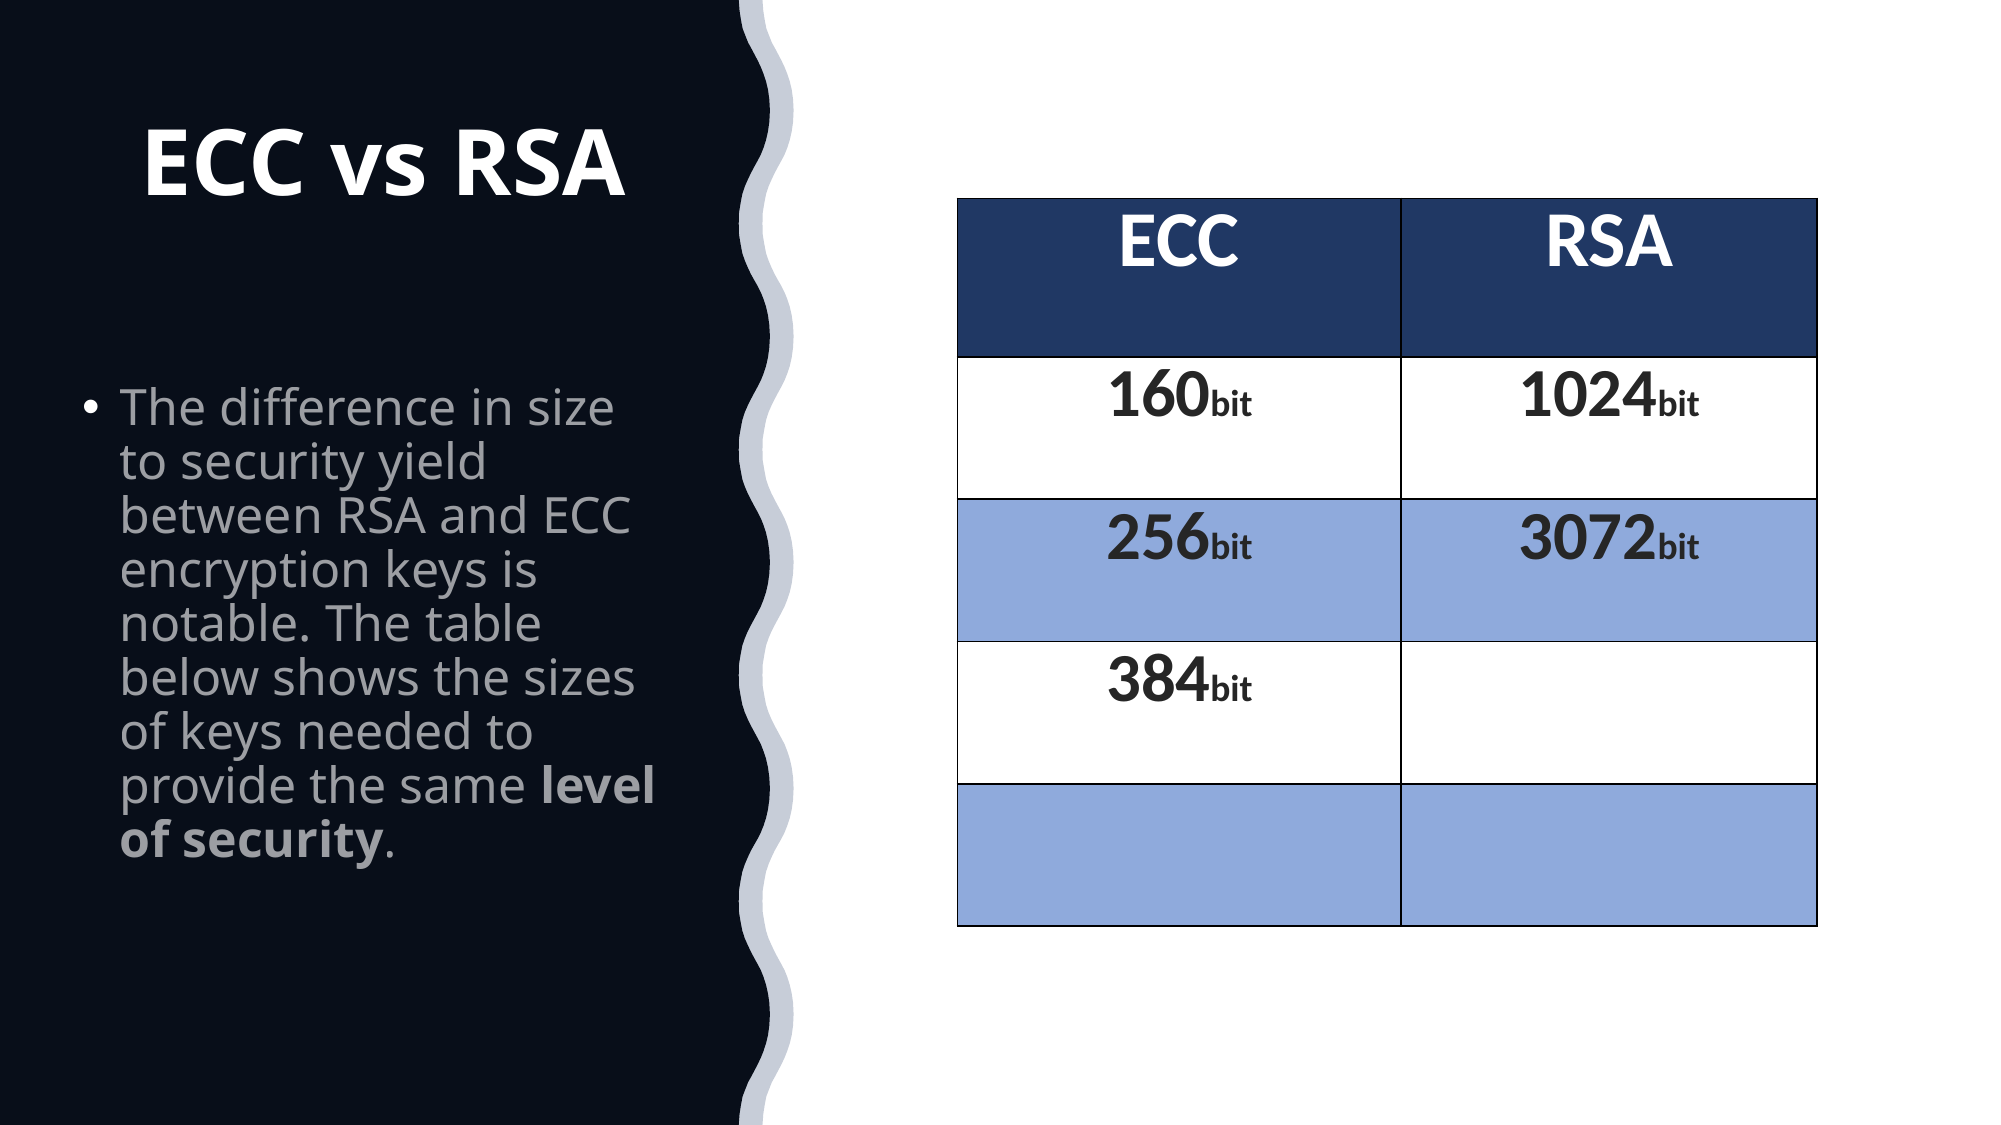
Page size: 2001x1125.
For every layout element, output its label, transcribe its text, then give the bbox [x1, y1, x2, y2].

table_cell [958, 785, 1400, 925]
title ECC vs RSA [125, 108, 681, 354]
table_cell 256bit [958, 500, 1400, 641]
table_header RSA [1402, 199, 1816, 356]
table_cell 160bit [958, 358, 1400, 498]
table_cell 384bit [958, 642, 1400, 783]
text_box [0, 0, 795, 1125]
table_cell [1402, 642, 1816, 783]
table_cell 3072bit [1402, 500, 1816, 641]
table_cell 1024bit [1402, 358, 1816, 498]
text_box [764, 0, 2000, 1125]
table_header ECC [958, 199, 1400, 356]
table_cell [1402, 785, 1816, 925]
list The difference in size to security yield between RSA and ECC encryption keys is notable. The table below shows the sizes of keys needed to provide the same level of security. [67, 375, 681, 1006]
